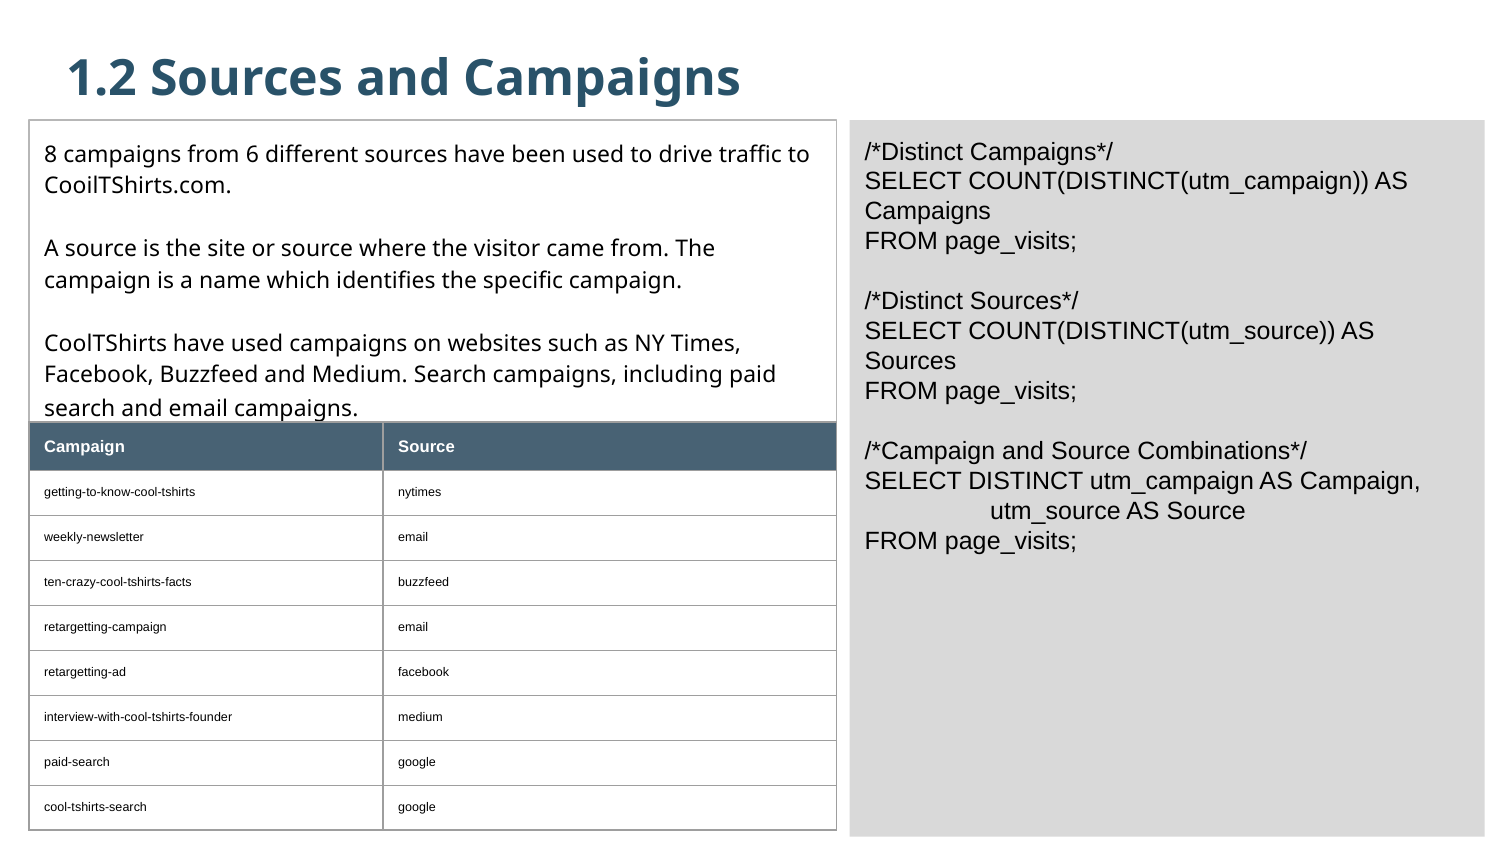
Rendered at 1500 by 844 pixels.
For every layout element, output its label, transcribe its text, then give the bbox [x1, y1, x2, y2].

table_cell ten-crazy-cool-tshirts-facts [30, 561, 382, 605]
text_box 8 campaigns from 6 different sources have been used to drive traffic to CooilTShirts.com. A source is the site or source where the visitor came from. The campaign is a name which identifies the specific campaign. CoolTShirts have used campaigns on websites such as NY Times, Facebook, Buzzfeed and Medium. Search campaigns, including paid search and email campaigns. [29, 120, 837, 421]
table_cell email [384, 516, 836, 560]
table_cell facebook [384, 651, 836, 695]
table_cell nytimes [384, 471, 836, 515]
table_cell paid-search [30, 741, 382, 785]
table_cell buzzfeed [384, 561, 836, 605]
table_header Campaign [30, 423, 382, 470]
table_cell retargetting-campaign [30, 606, 382, 650]
table_cell google [384, 741, 836, 785]
table_cell cool-tshirts-search [30, 786, 382, 829]
table_cell retargetting-ad [30, 651, 382, 695]
table_cell interview-with-cool-tshirts-founder [30, 696, 382, 740]
text_box 1.2 Sources and Campaigns [51, 48, 1449, 121]
table_cell medium [384, 696, 836, 740]
table_cell google [384, 786, 836, 829]
text_box /*Distinct Campaigns*/ SELECT COUNT(DISTINCT(utm_campaign)) AS Campaigns FROM page_visits; /*Distinct Sources*/ SELECT COUNT(DISTINCT(utm_source)) AS Sources FROM page_visits; /*Campaign and Source Combinations*/ SELECT DISTINCT utm_campaign AS Campaign, utm_source AS Source FROM page_visits; [849, 120, 1485, 837]
table_header Source [384, 423, 836, 470]
table_cell weekly-newsletter [30, 516, 382, 560]
table_cell email [384, 606, 836, 650]
table_cell getting-to-know-cool-tshirts [30, 471, 382, 515]
